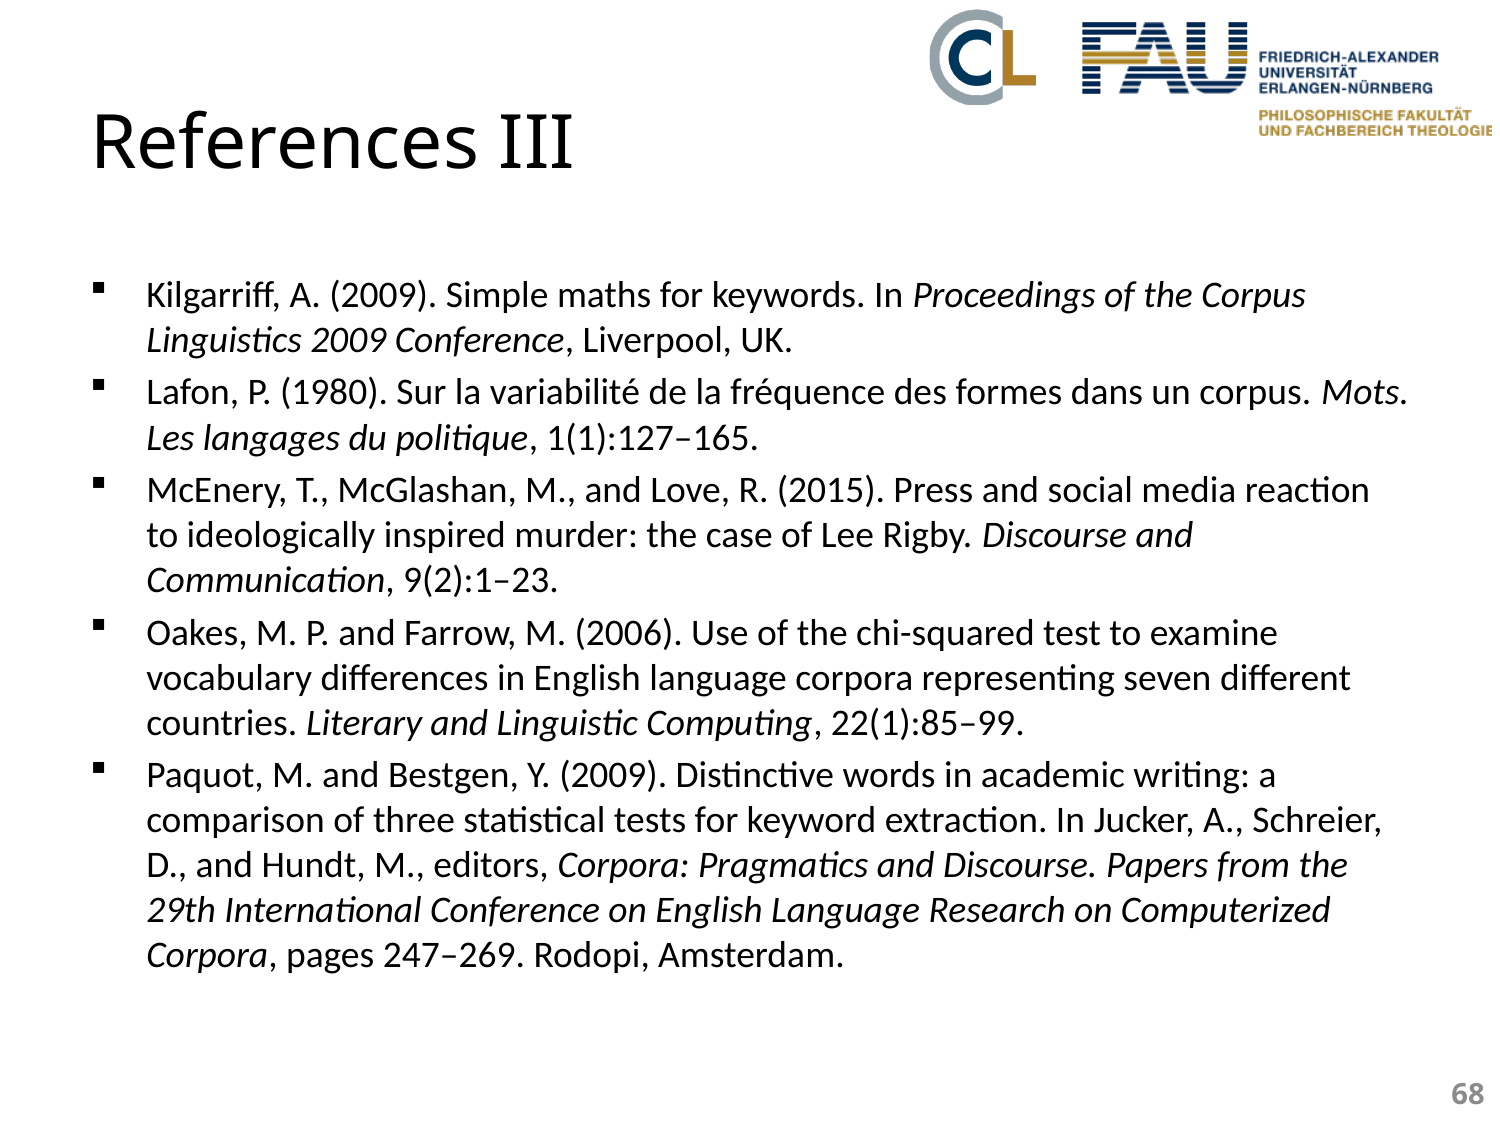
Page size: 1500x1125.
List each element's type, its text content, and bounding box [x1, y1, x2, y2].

title References III [75, 45, 1425, 233]
list Kilgarriff, A. (2009). Simple maths for keywords. In Proceedings of the Corpus Linguistics 2009 Conference, Liverpool, UK. Lafon, P. (1980). Sur la variabilité de la fréquence des formes dans un corpus. Mots. Les langages du politique, 1(1):127–165. McEnery, T., McGlashan, M., and Love, R. (2015). Press and social media reaction to ideologically inspired murder: the case of Lee Rigby. Discourse and Communication, 9(2):1–23. Oakes, M. P. and Farrow, M. (2006). Use of the chi-squared test to examine vocabulary differences in English language corpora representing seven different countries. Literary and Linguistic Computing, 22(1):85–99. Paquot, M. and Bestgen, Y. (2009). Distinctive words in academic writing: a comparison of three statistical tests for keyword extraction. In Jucker, A., Schreier, D., and Hundt, M., editors, Corpora: Pragmatics and Discourse. Papers from the 29th International Conference on English Language Research on Computerized Corpora, pages 247–269. Rodopi, Amsterdam. [75, 262, 1425, 1005]
slide_number 68 [1149, 1065, 1500, 1125]
